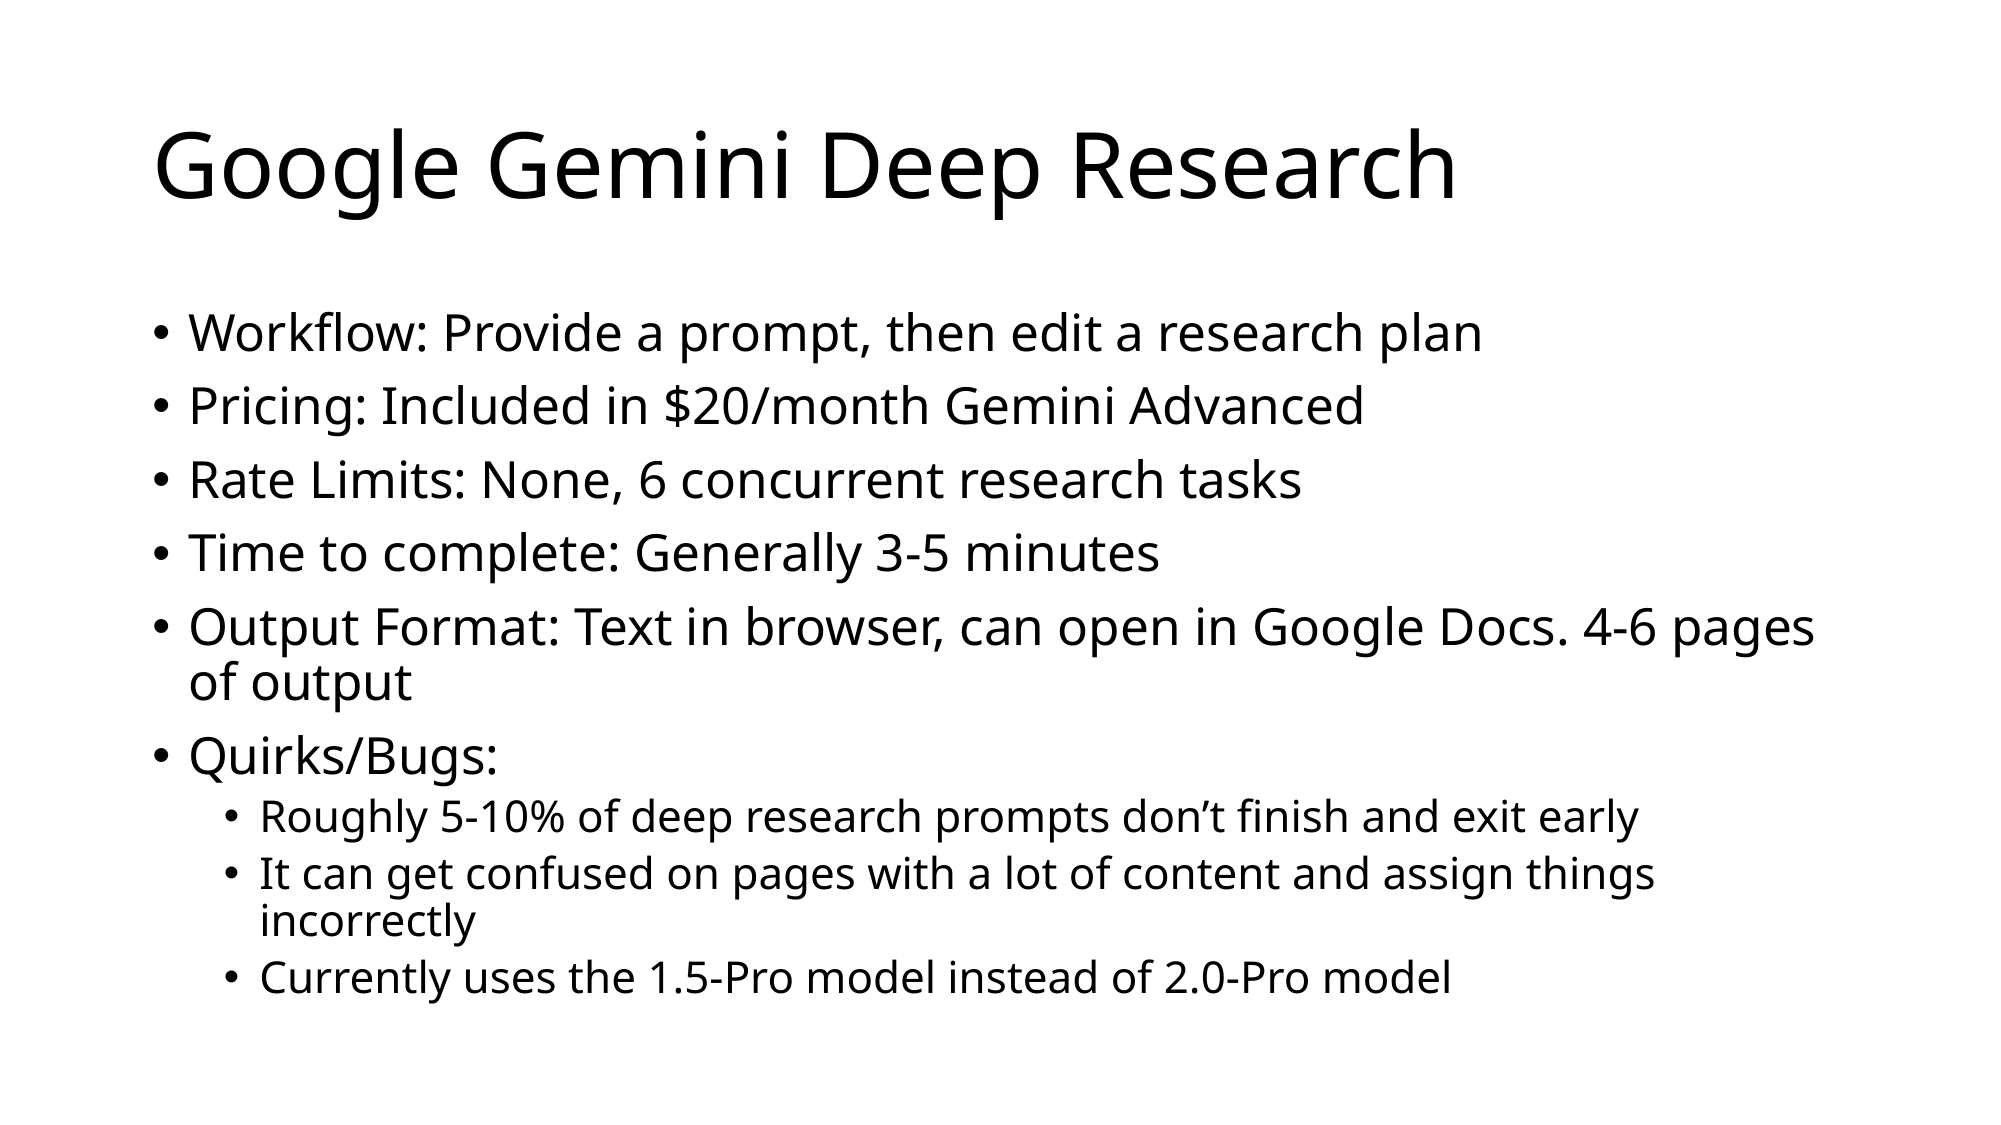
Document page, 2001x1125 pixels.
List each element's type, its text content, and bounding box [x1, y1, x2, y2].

title Google Gemini Deep Research [137, 59, 1863, 278]
list Workflow: Provide a prompt, then edit a research plan Pricing: Included in $20/month Gemini Advanced Rate Limits: None, 6 concurrent research tasks Time to complete: Generally 3-5 minutes Output Format: Text in browser, can open in Google Docs. 4-6 pages of output Quirks/Bugs: Roughly 5-10% of deep research prompts don’t finish and exit early It can get confused on pages with a lot of content and assign things incorrectly Currently uses the 1.5-Pro model instead of 2.0-Pro model [137, 299, 1863, 1014]
